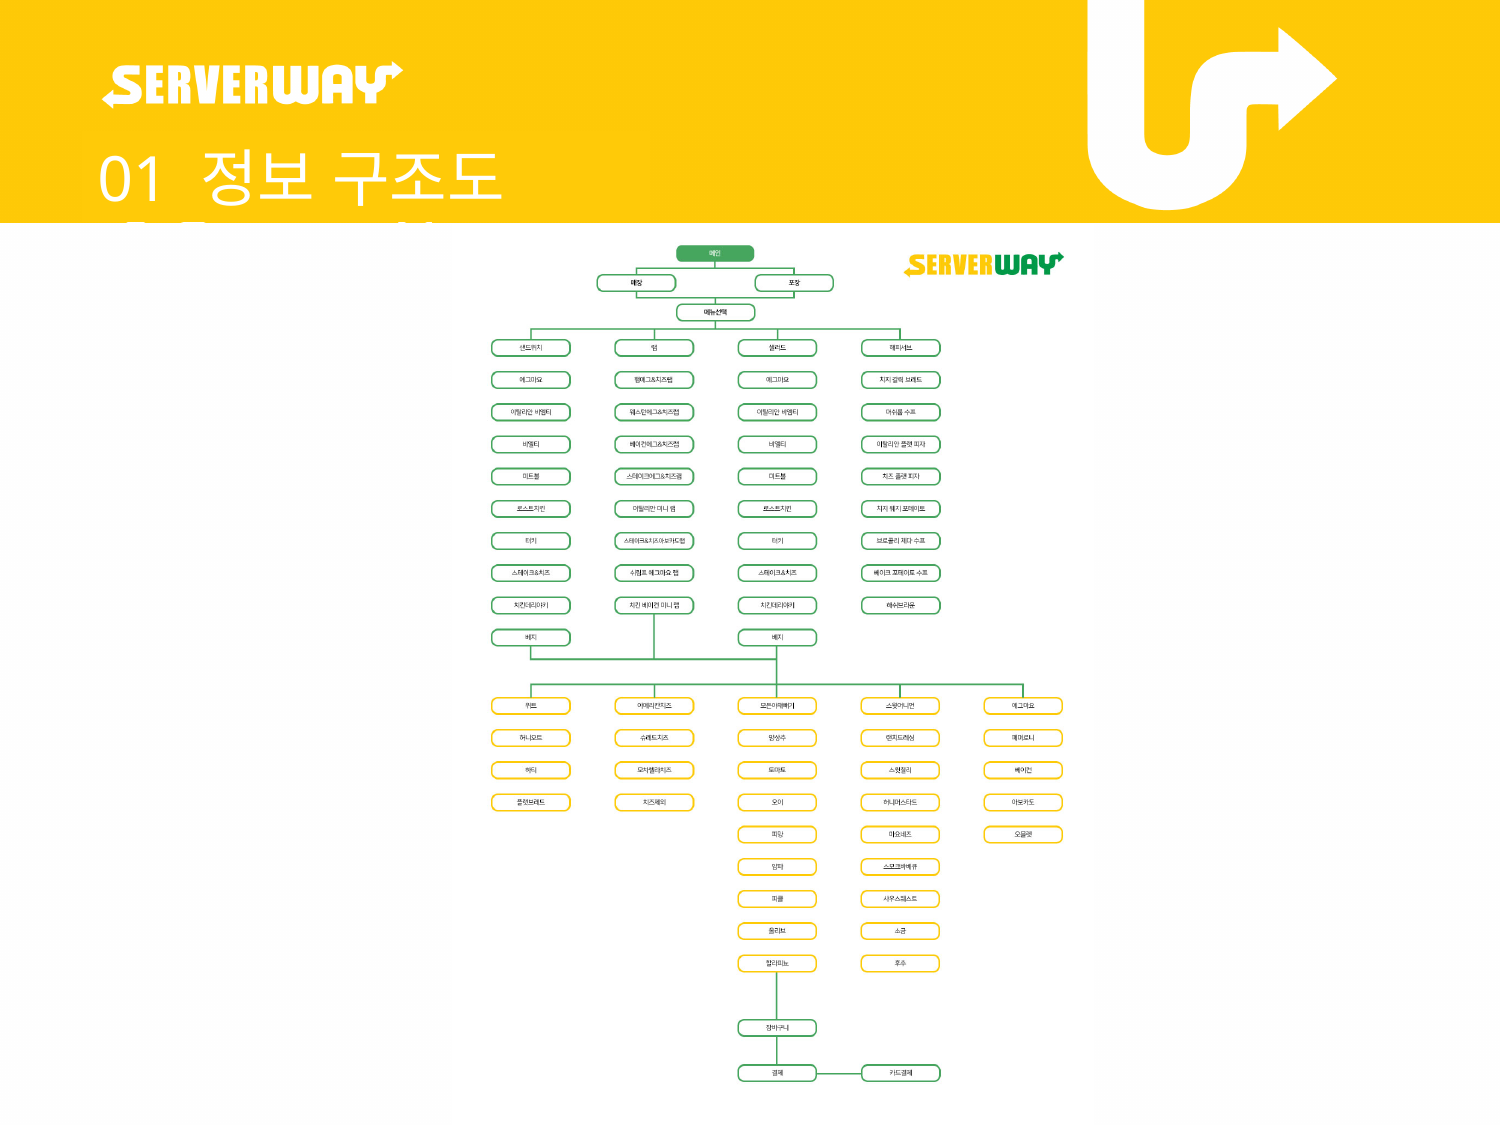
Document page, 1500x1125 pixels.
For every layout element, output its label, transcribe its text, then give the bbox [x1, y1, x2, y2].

picture [0, 0, 1500, 1125]
text_box 01 정보 구조도 [82, 131, 650, 222]
